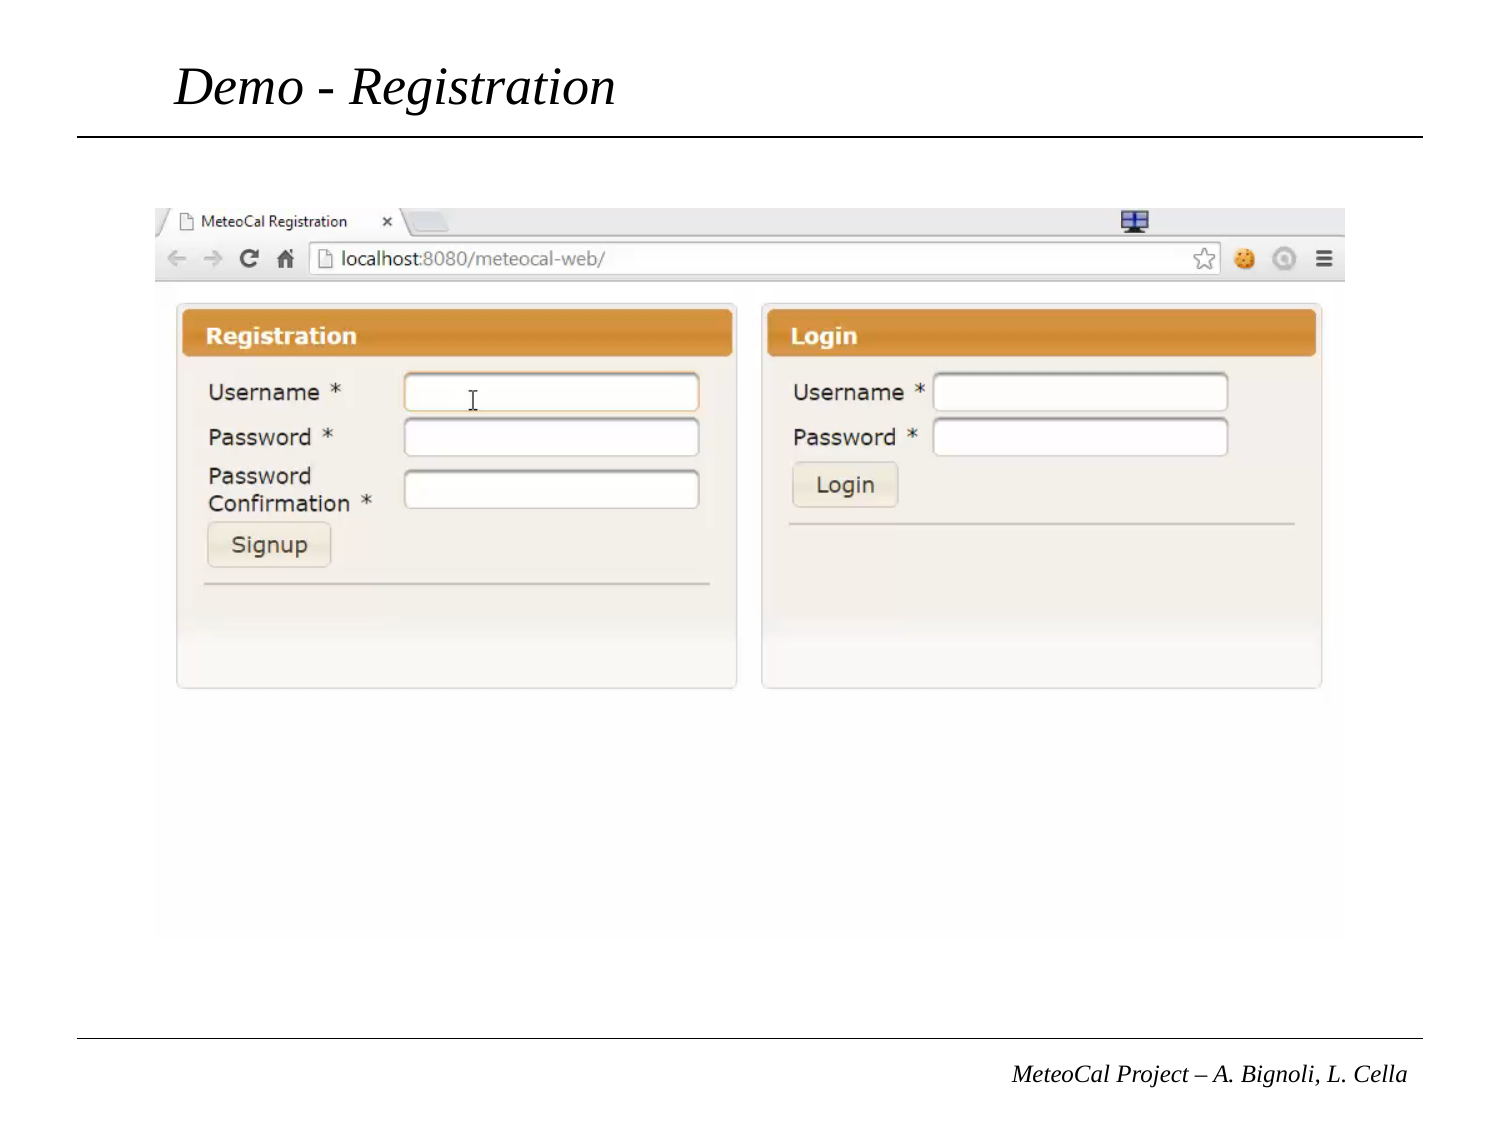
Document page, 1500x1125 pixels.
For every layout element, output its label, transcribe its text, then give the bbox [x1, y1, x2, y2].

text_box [154, 207, 1346, 941]
footer MeteoCal Project – A. Bignoli, L. Cella [76, 1042, 1424, 1103]
title Demo - Registration [159, 42, 1424, 124]
